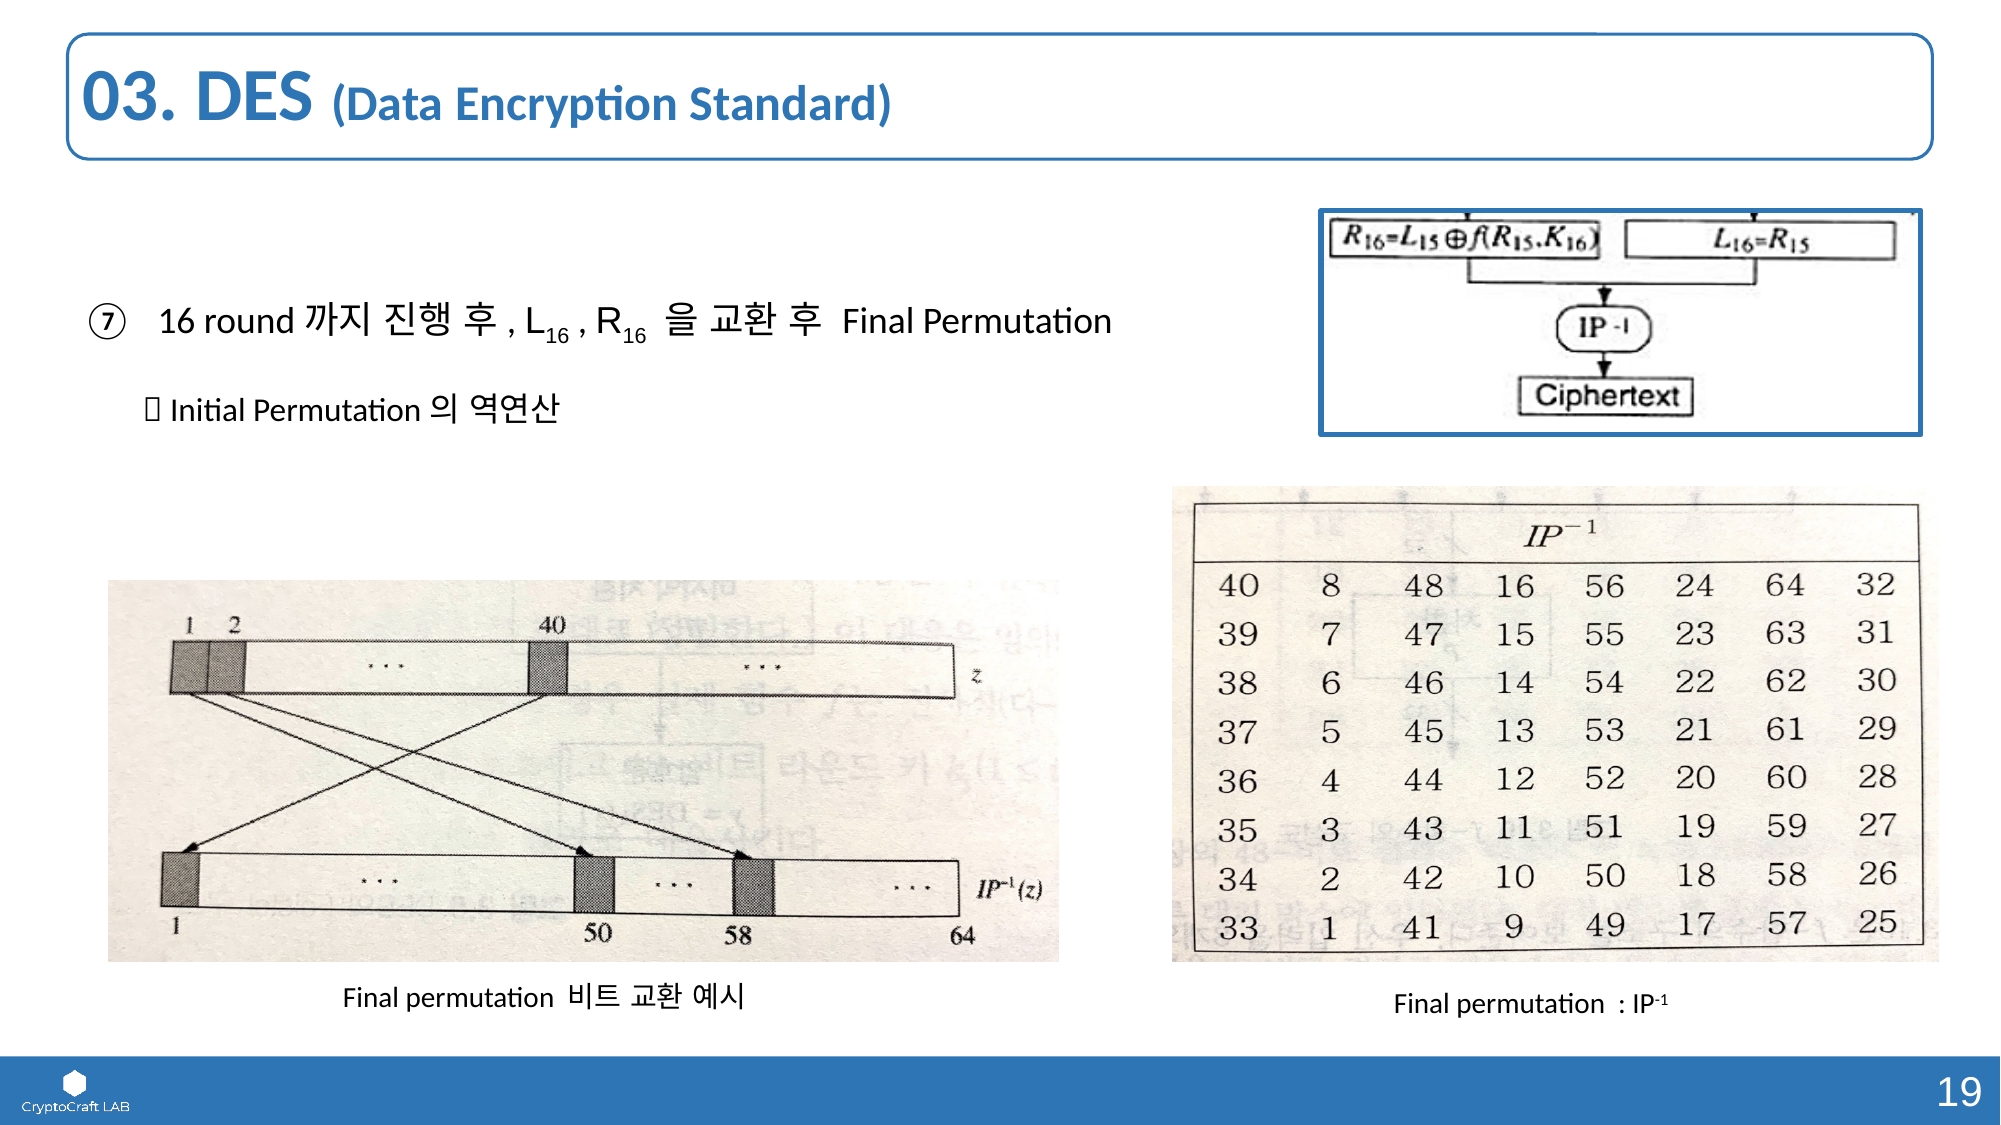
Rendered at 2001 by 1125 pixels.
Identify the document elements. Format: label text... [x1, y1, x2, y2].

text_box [107, 486, 1939, 1028]
list 16 round까지 진행 후, L16 , R16 을 교환 후 Final Permutation  Initial Permutation의 역연산 [67, 263, 1898, 996]
title 03. DES (Data Encryption Standard) [67, 34, 1933, 160]
picture [1323, 212, 1919, 433]
picture [13, 1061, 138, 1123]
